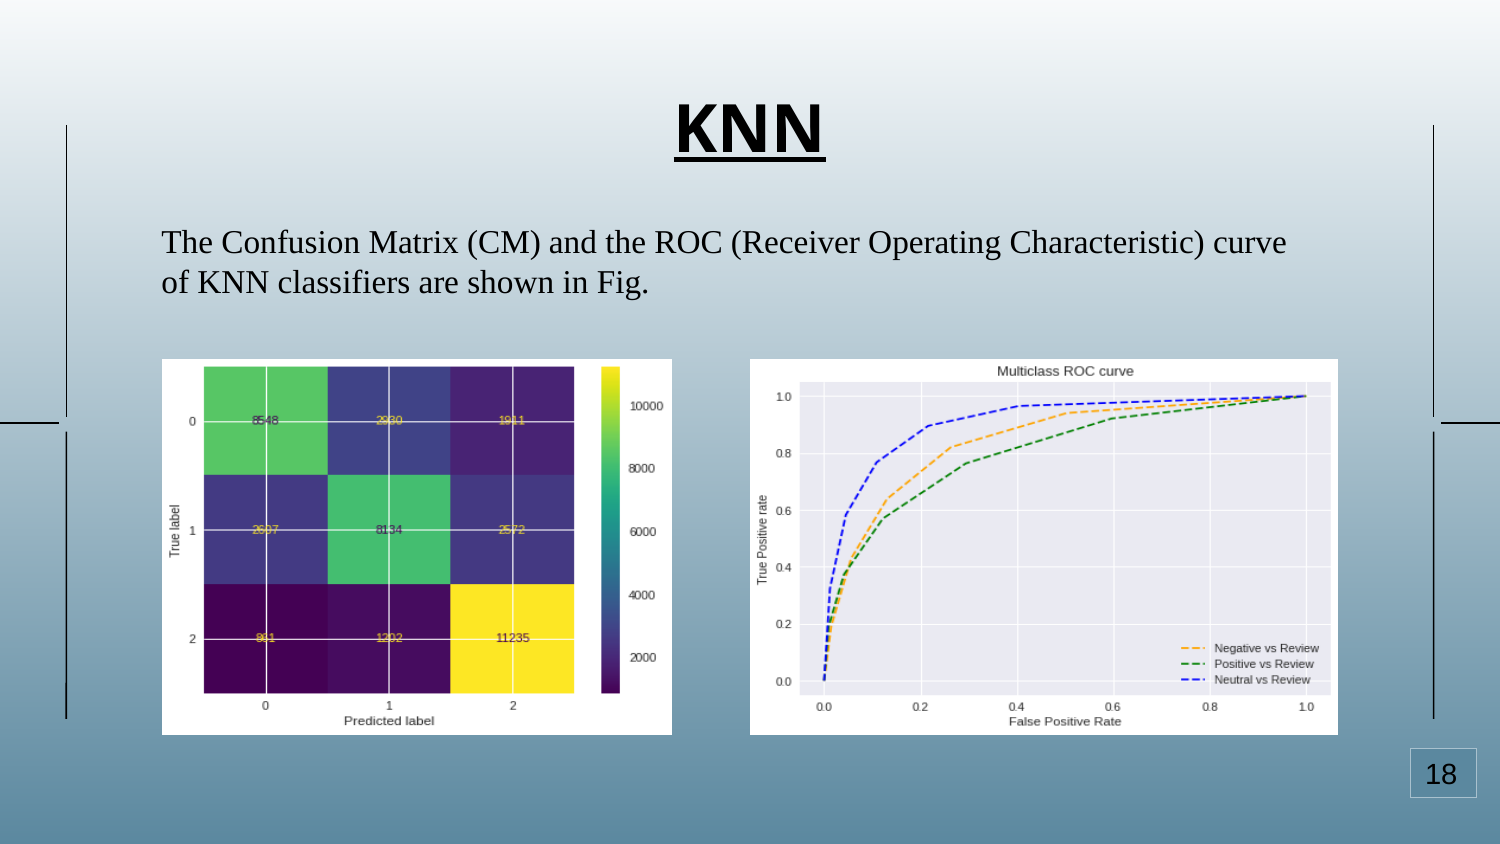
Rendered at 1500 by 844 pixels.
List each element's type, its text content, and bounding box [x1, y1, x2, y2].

text_box 18 [1410, 748, 1477, 798]
title KNN [116, 85, 1383, 167]
text_box The Confusion Matrix (CM) and the ROC (Receiver Operating Characteristic) curve of KNN classifiers are shown in Fig. [146, 213, 1321, 308]
picture [161, 358, 672, 735]
picture [749, 358, 1338, 735]
